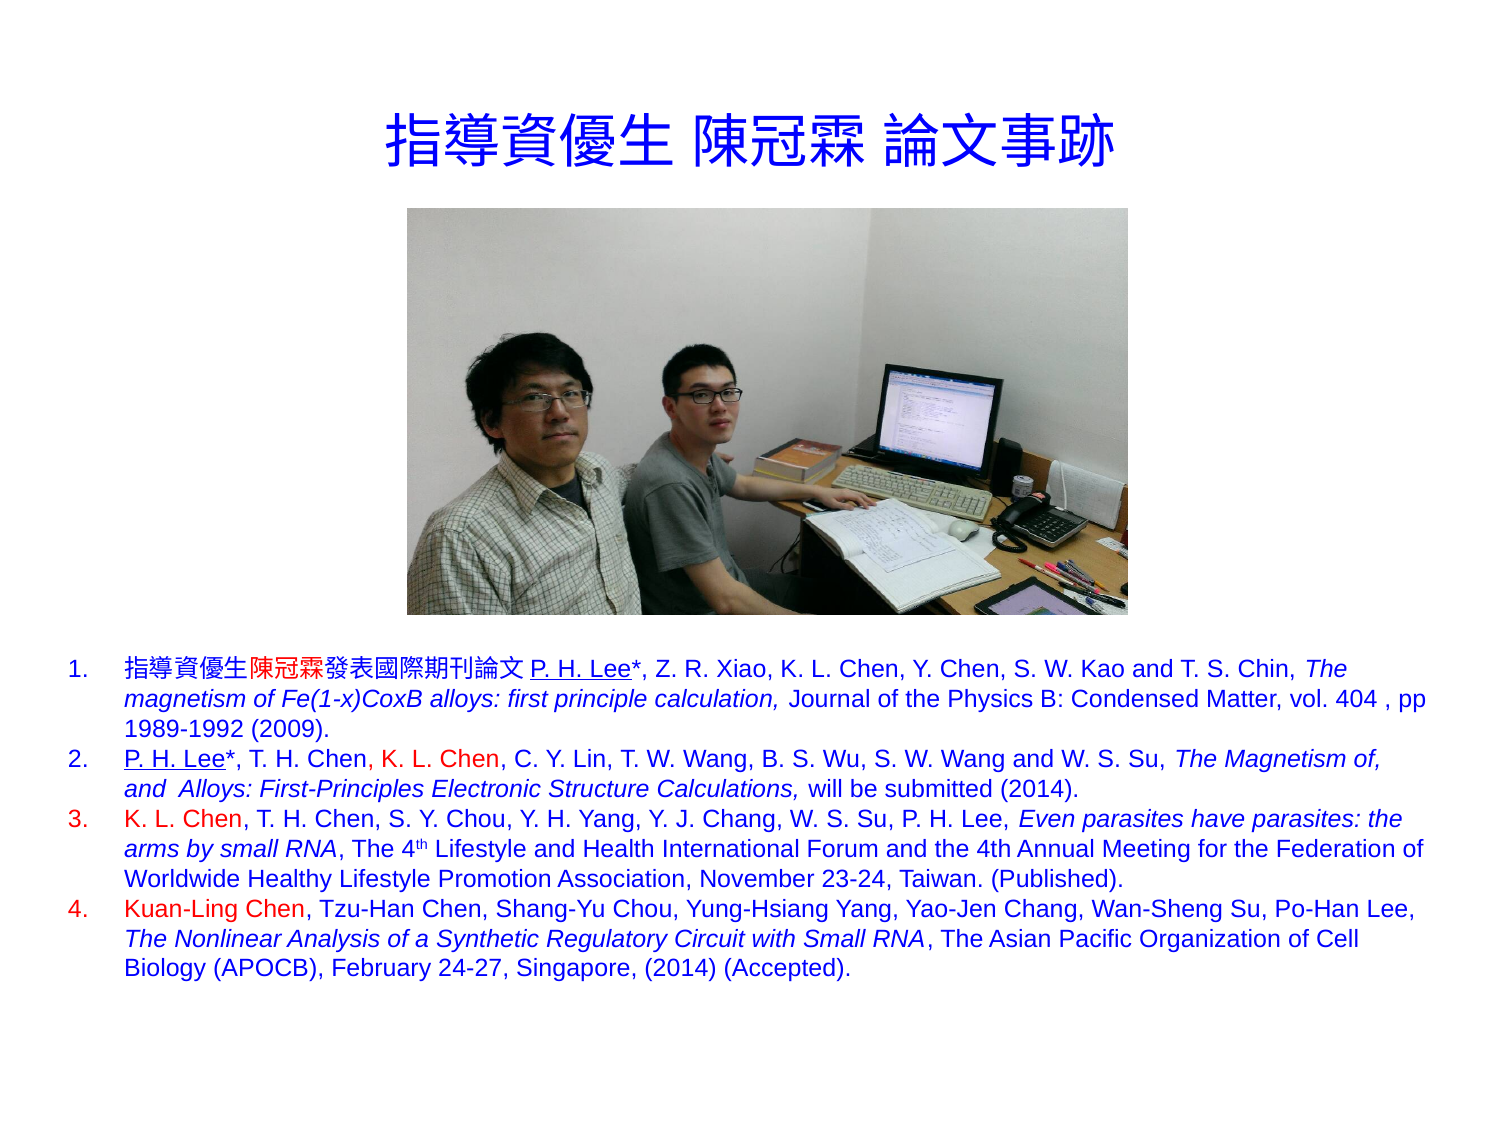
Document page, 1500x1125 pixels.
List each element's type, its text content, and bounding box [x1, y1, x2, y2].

title 指導資優生 陳冠霖 論文事跡 [75, 45, 1425, 233]
picture [407, 207, 1129, 615]
